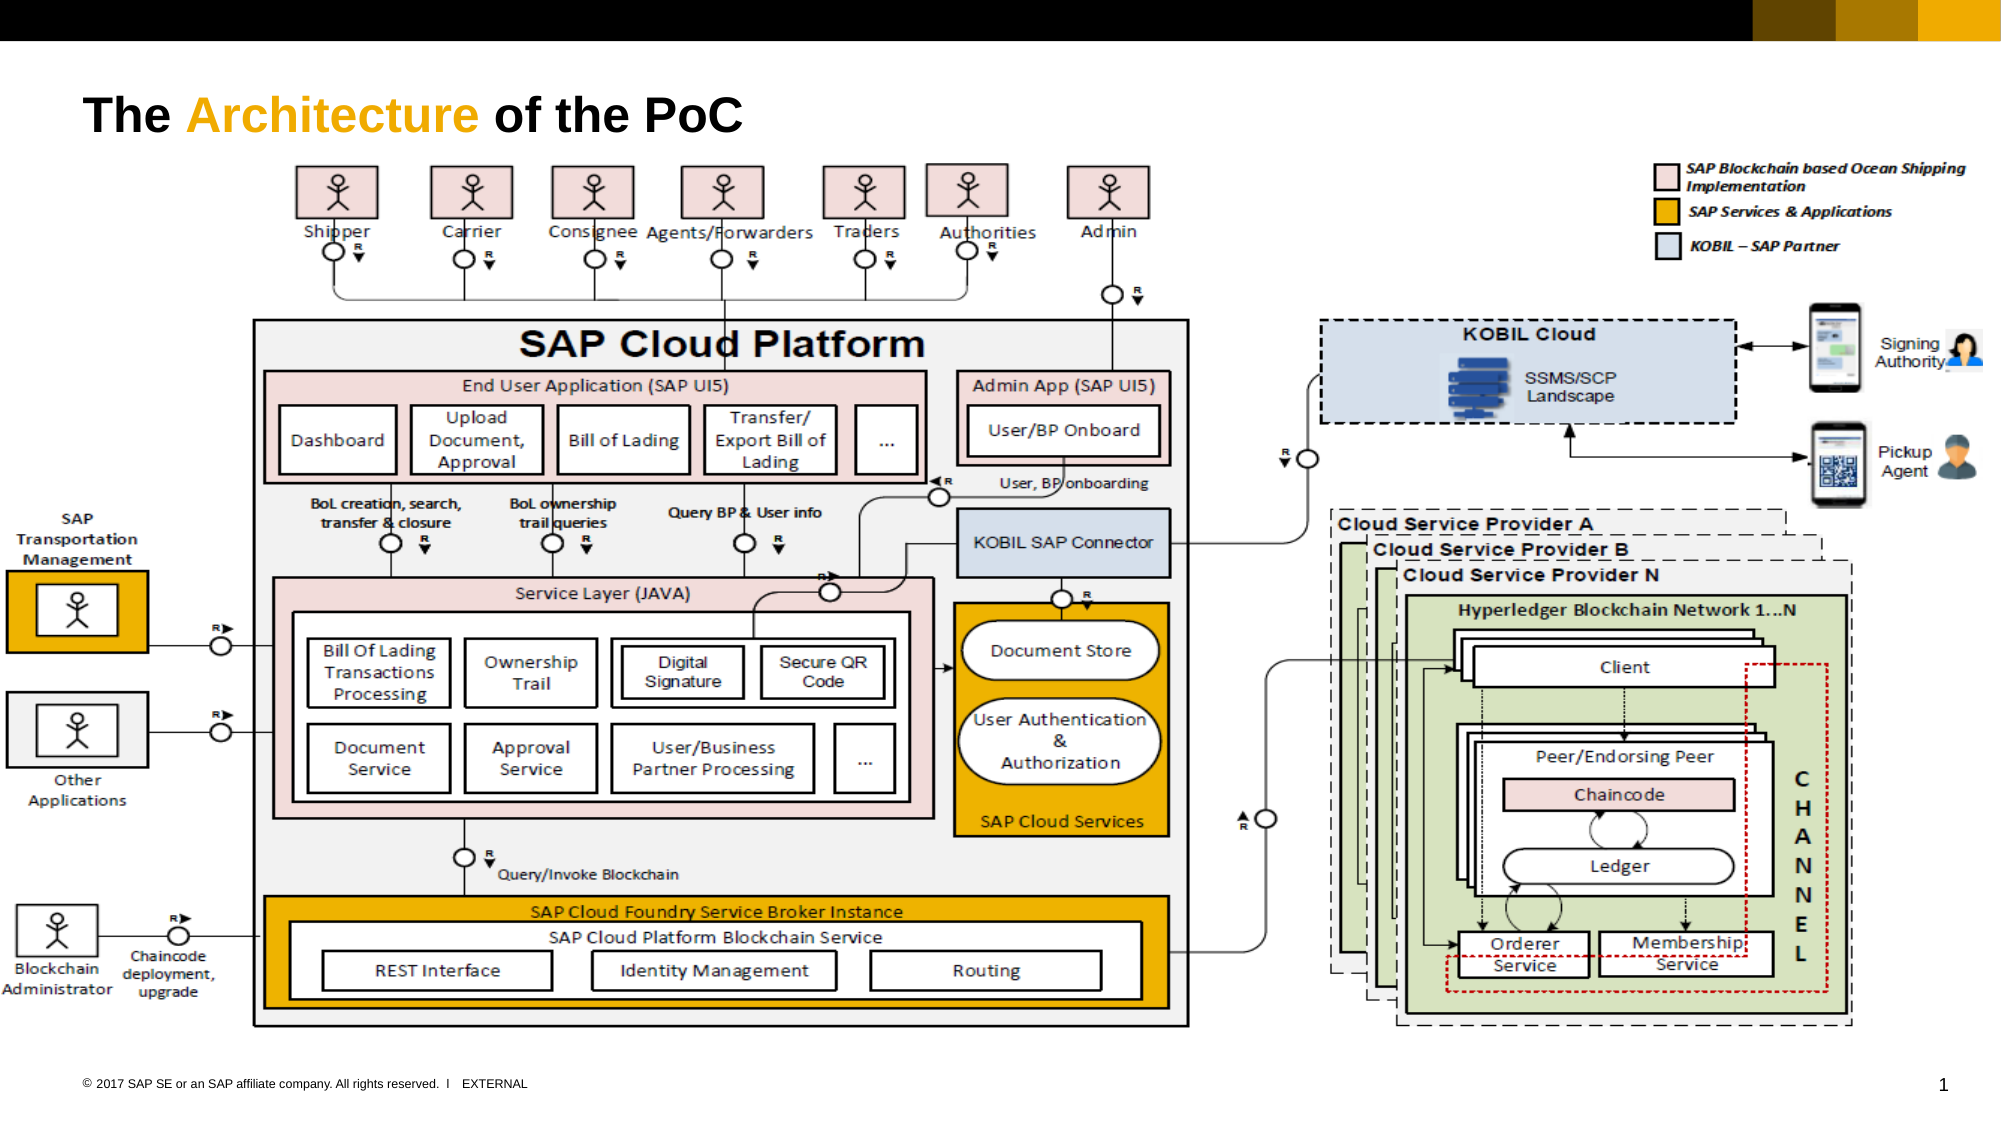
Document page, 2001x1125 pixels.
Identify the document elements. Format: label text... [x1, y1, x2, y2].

title The Architecture of the PoC [82, 82, 1918, 141]
picture [0, 142, 1984, 1076]
